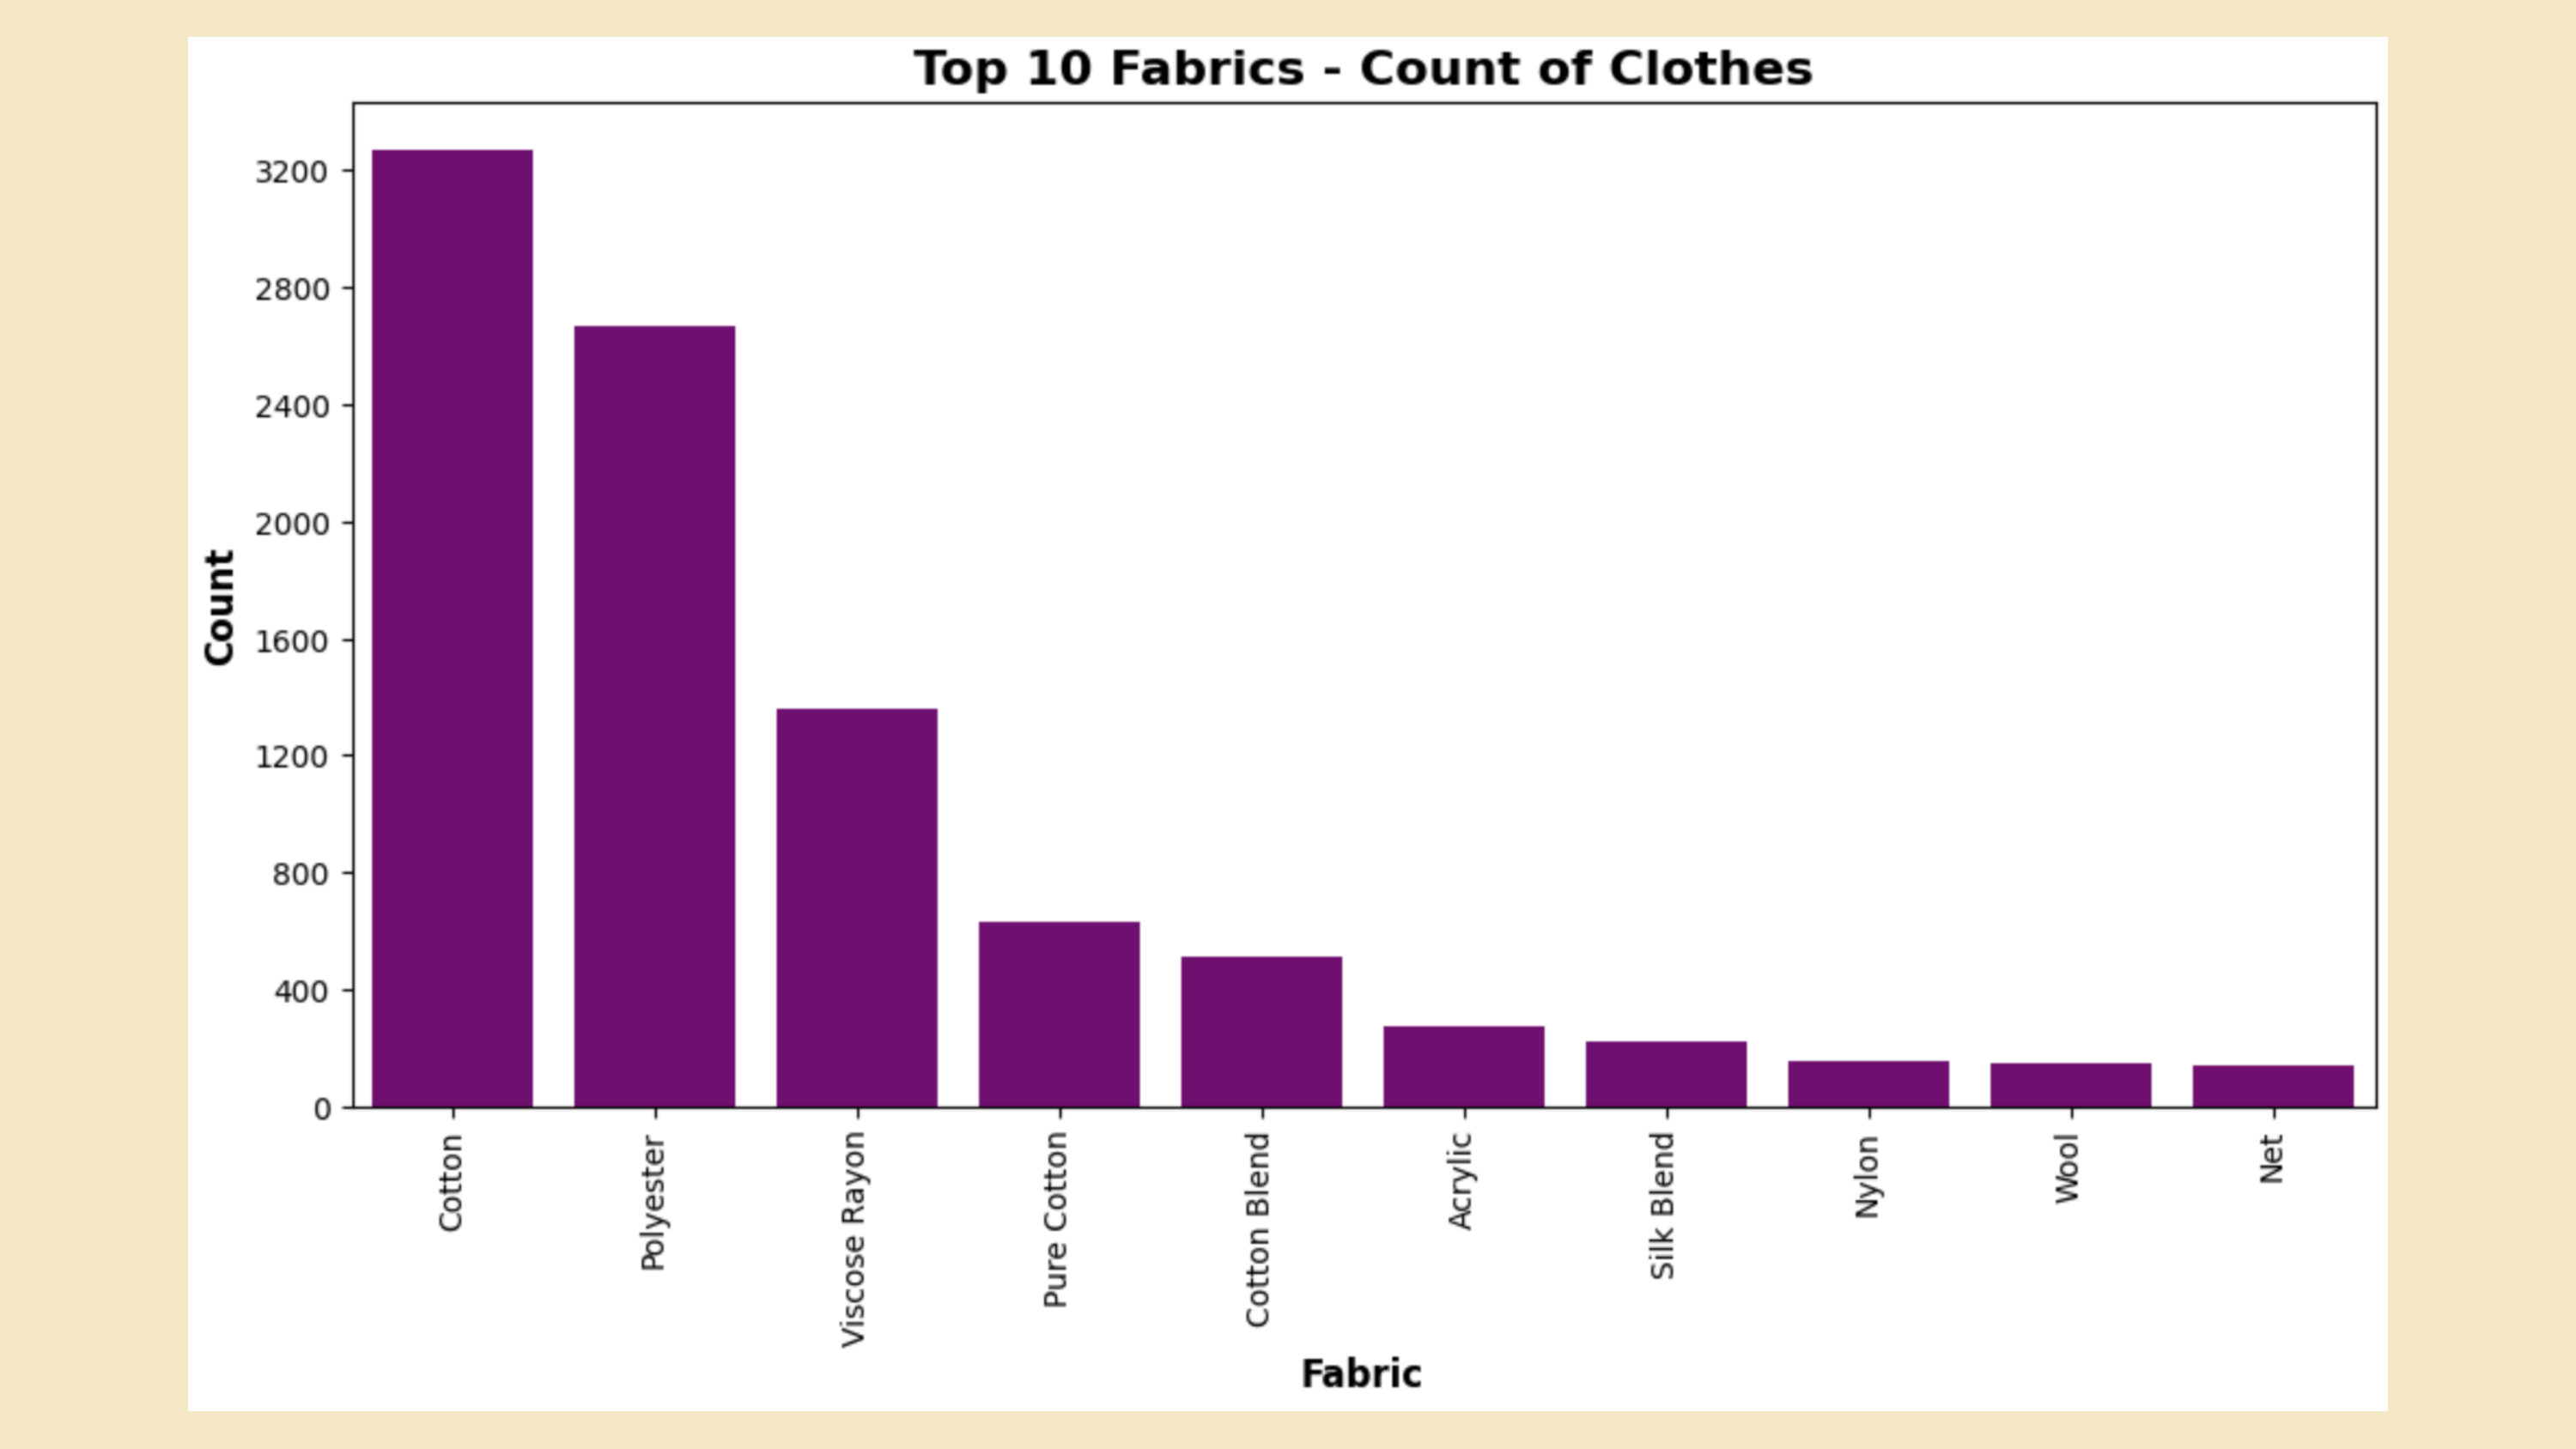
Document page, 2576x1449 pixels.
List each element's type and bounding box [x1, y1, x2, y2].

text_box [187, 37, 2389, 1411]
